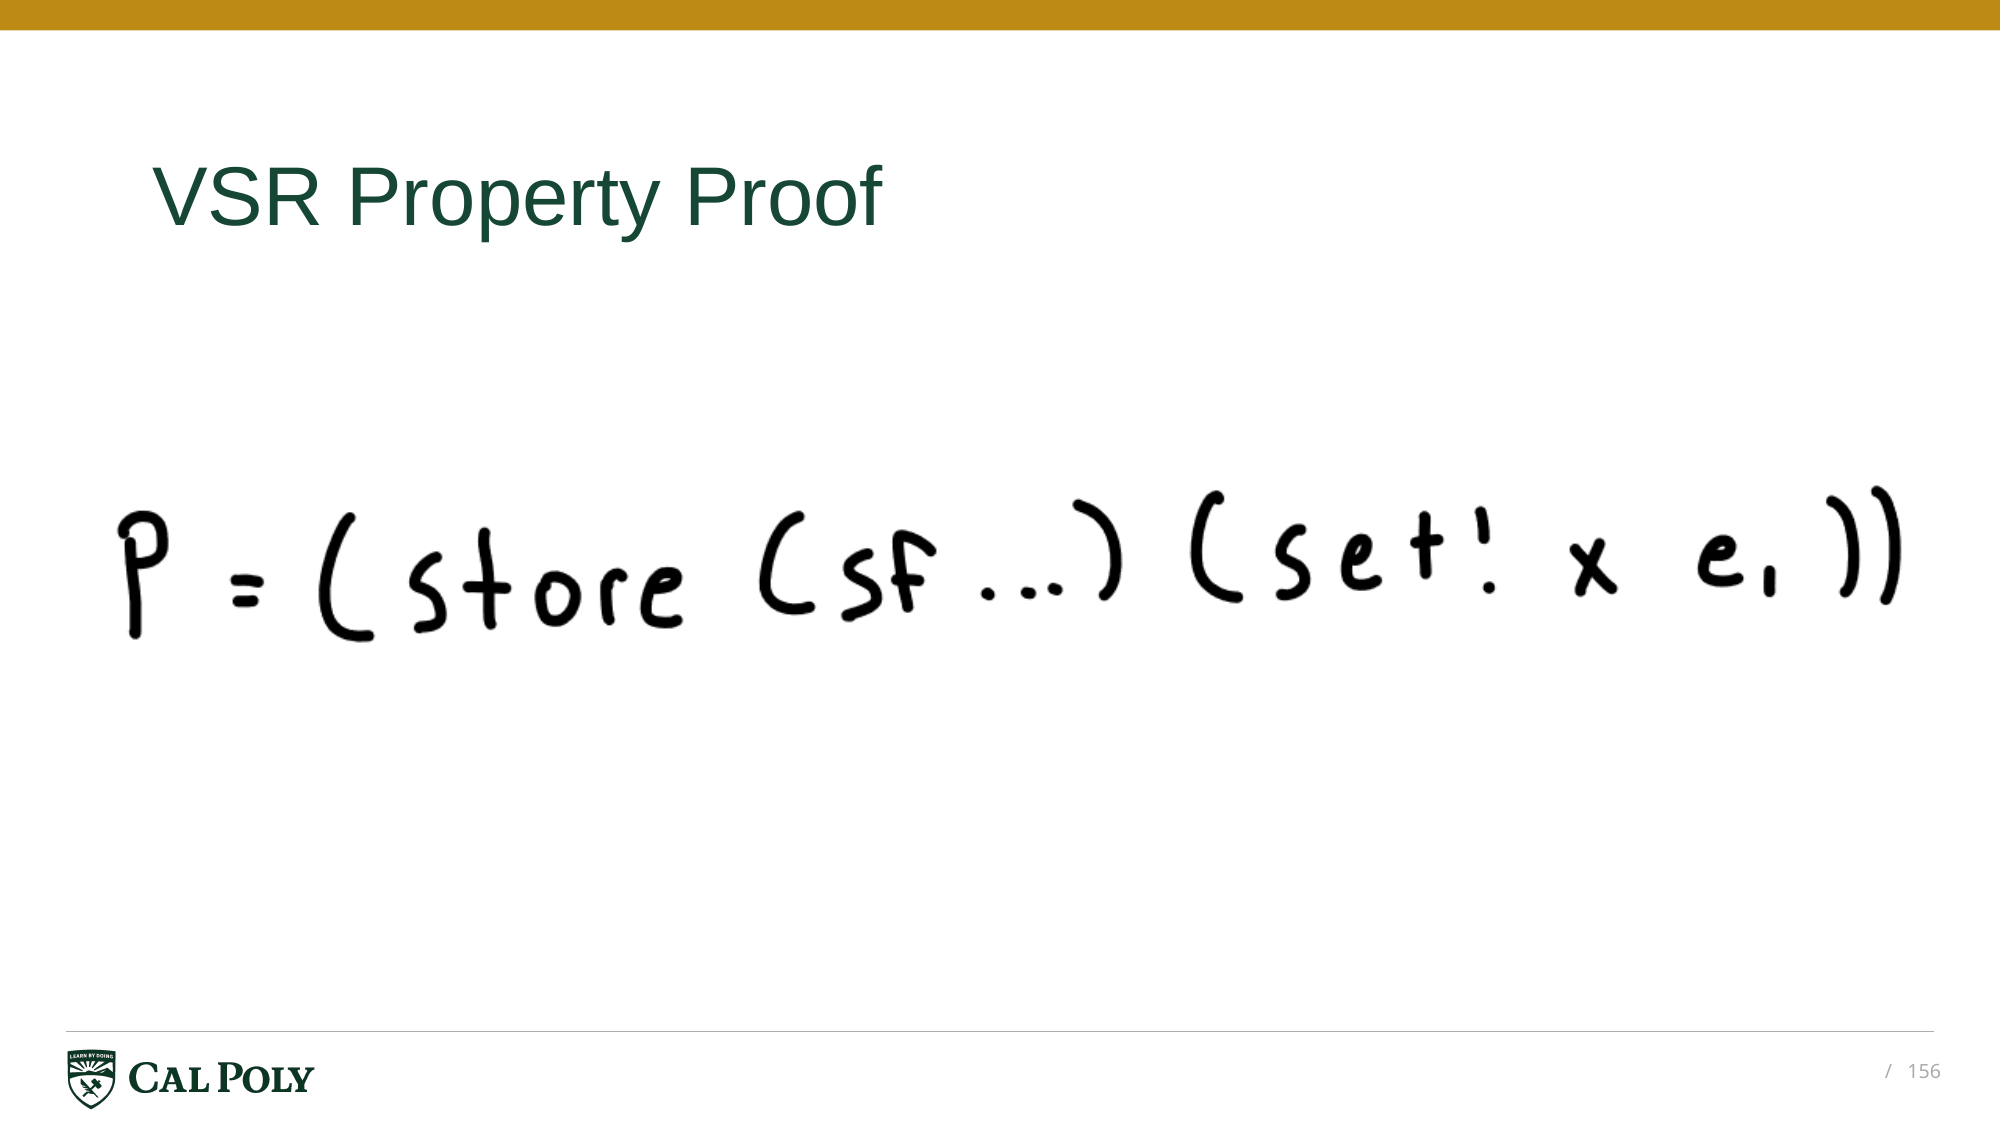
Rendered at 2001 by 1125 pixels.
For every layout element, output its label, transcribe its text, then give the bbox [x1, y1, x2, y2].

picture [43, 1025, 338, 1125]
picture [75, 442, 1950, 683]
title VSR Property Proof [137, 147, 1888, 250]
slide_number / 156 [1866, 1041, 1956, 1102]
